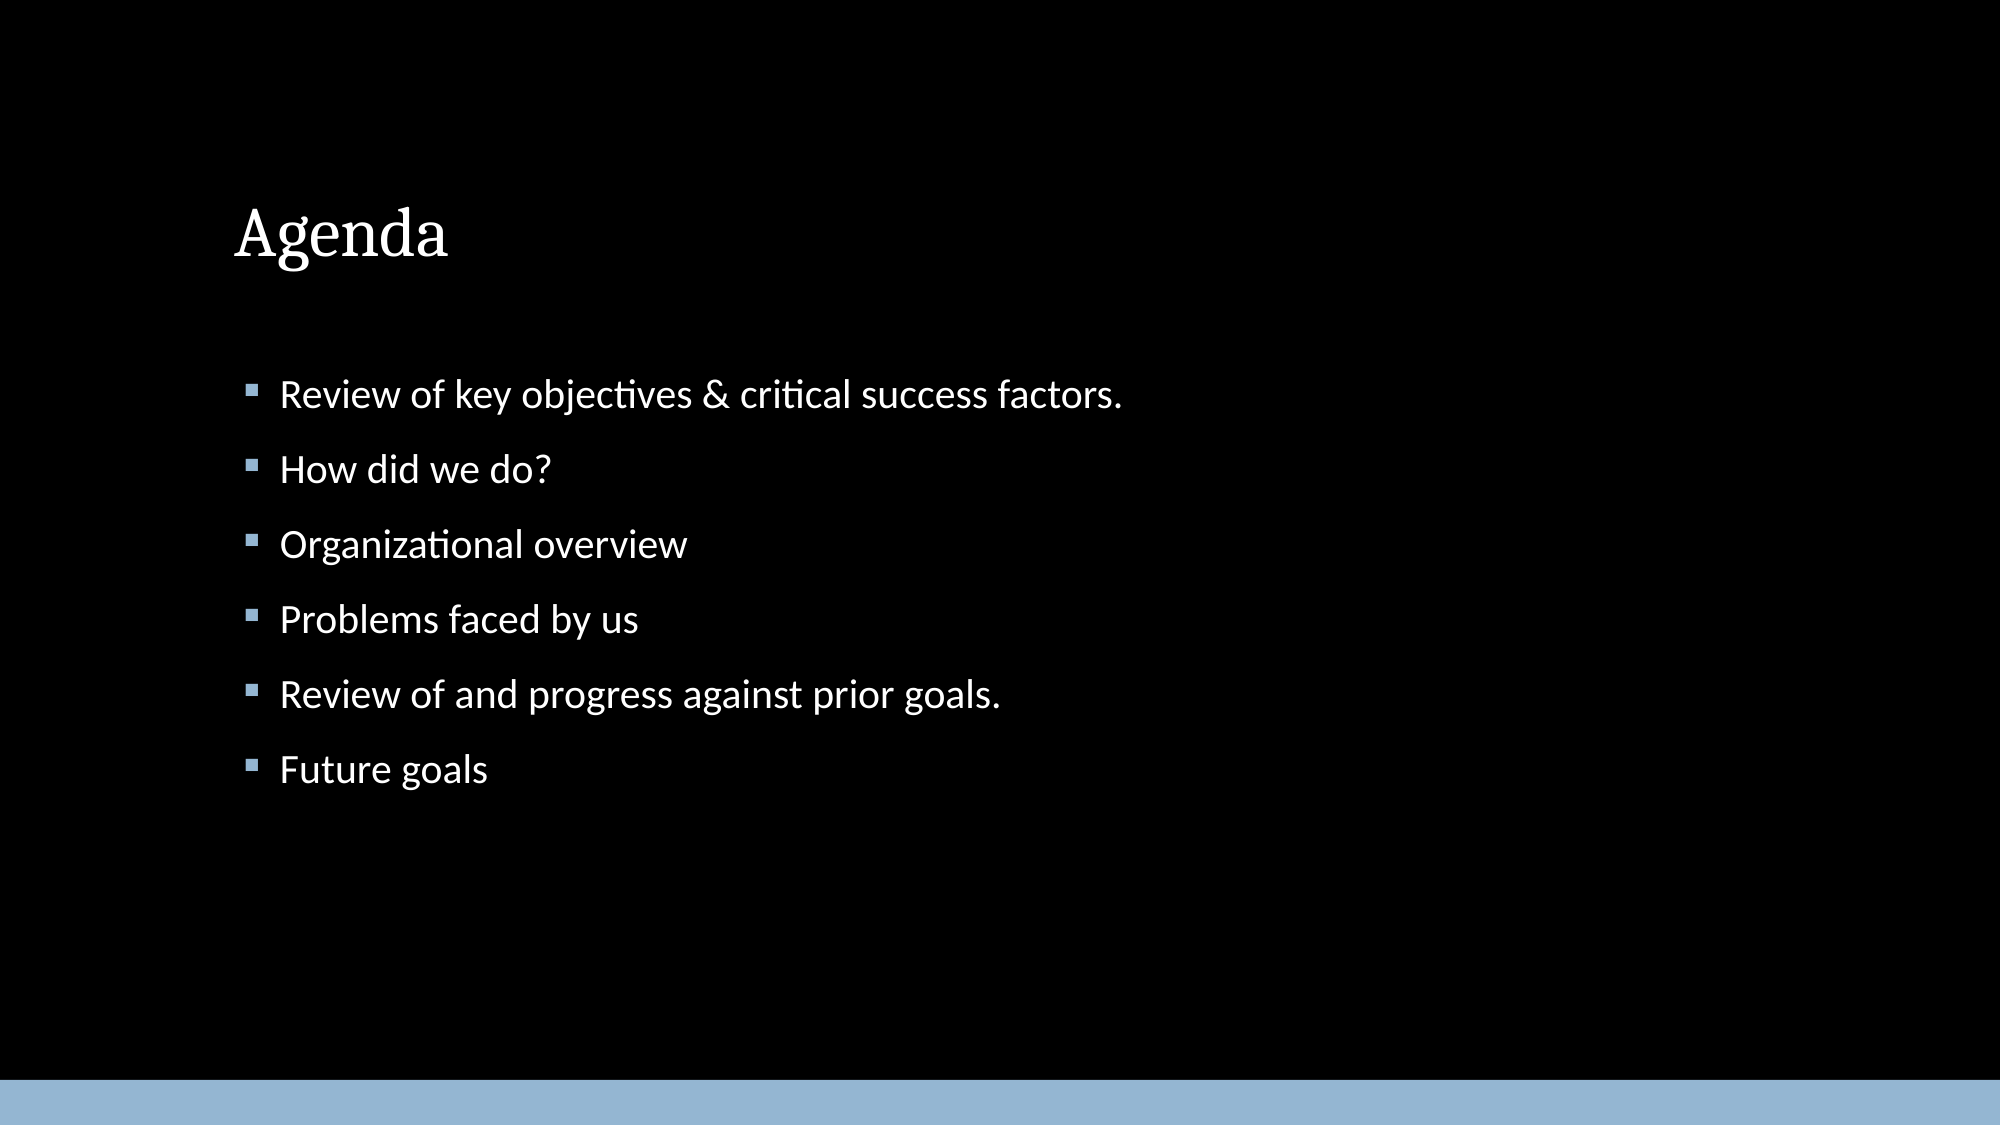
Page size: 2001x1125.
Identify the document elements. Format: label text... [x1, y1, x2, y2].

list Review of key objectives & critical success factors. How did we do? Organizational overview Problems faced by us Review of and progress against prior goals. Future goals [219, 371, 1780, 1049]
title Agenda [219, 76, 1780, 279]
